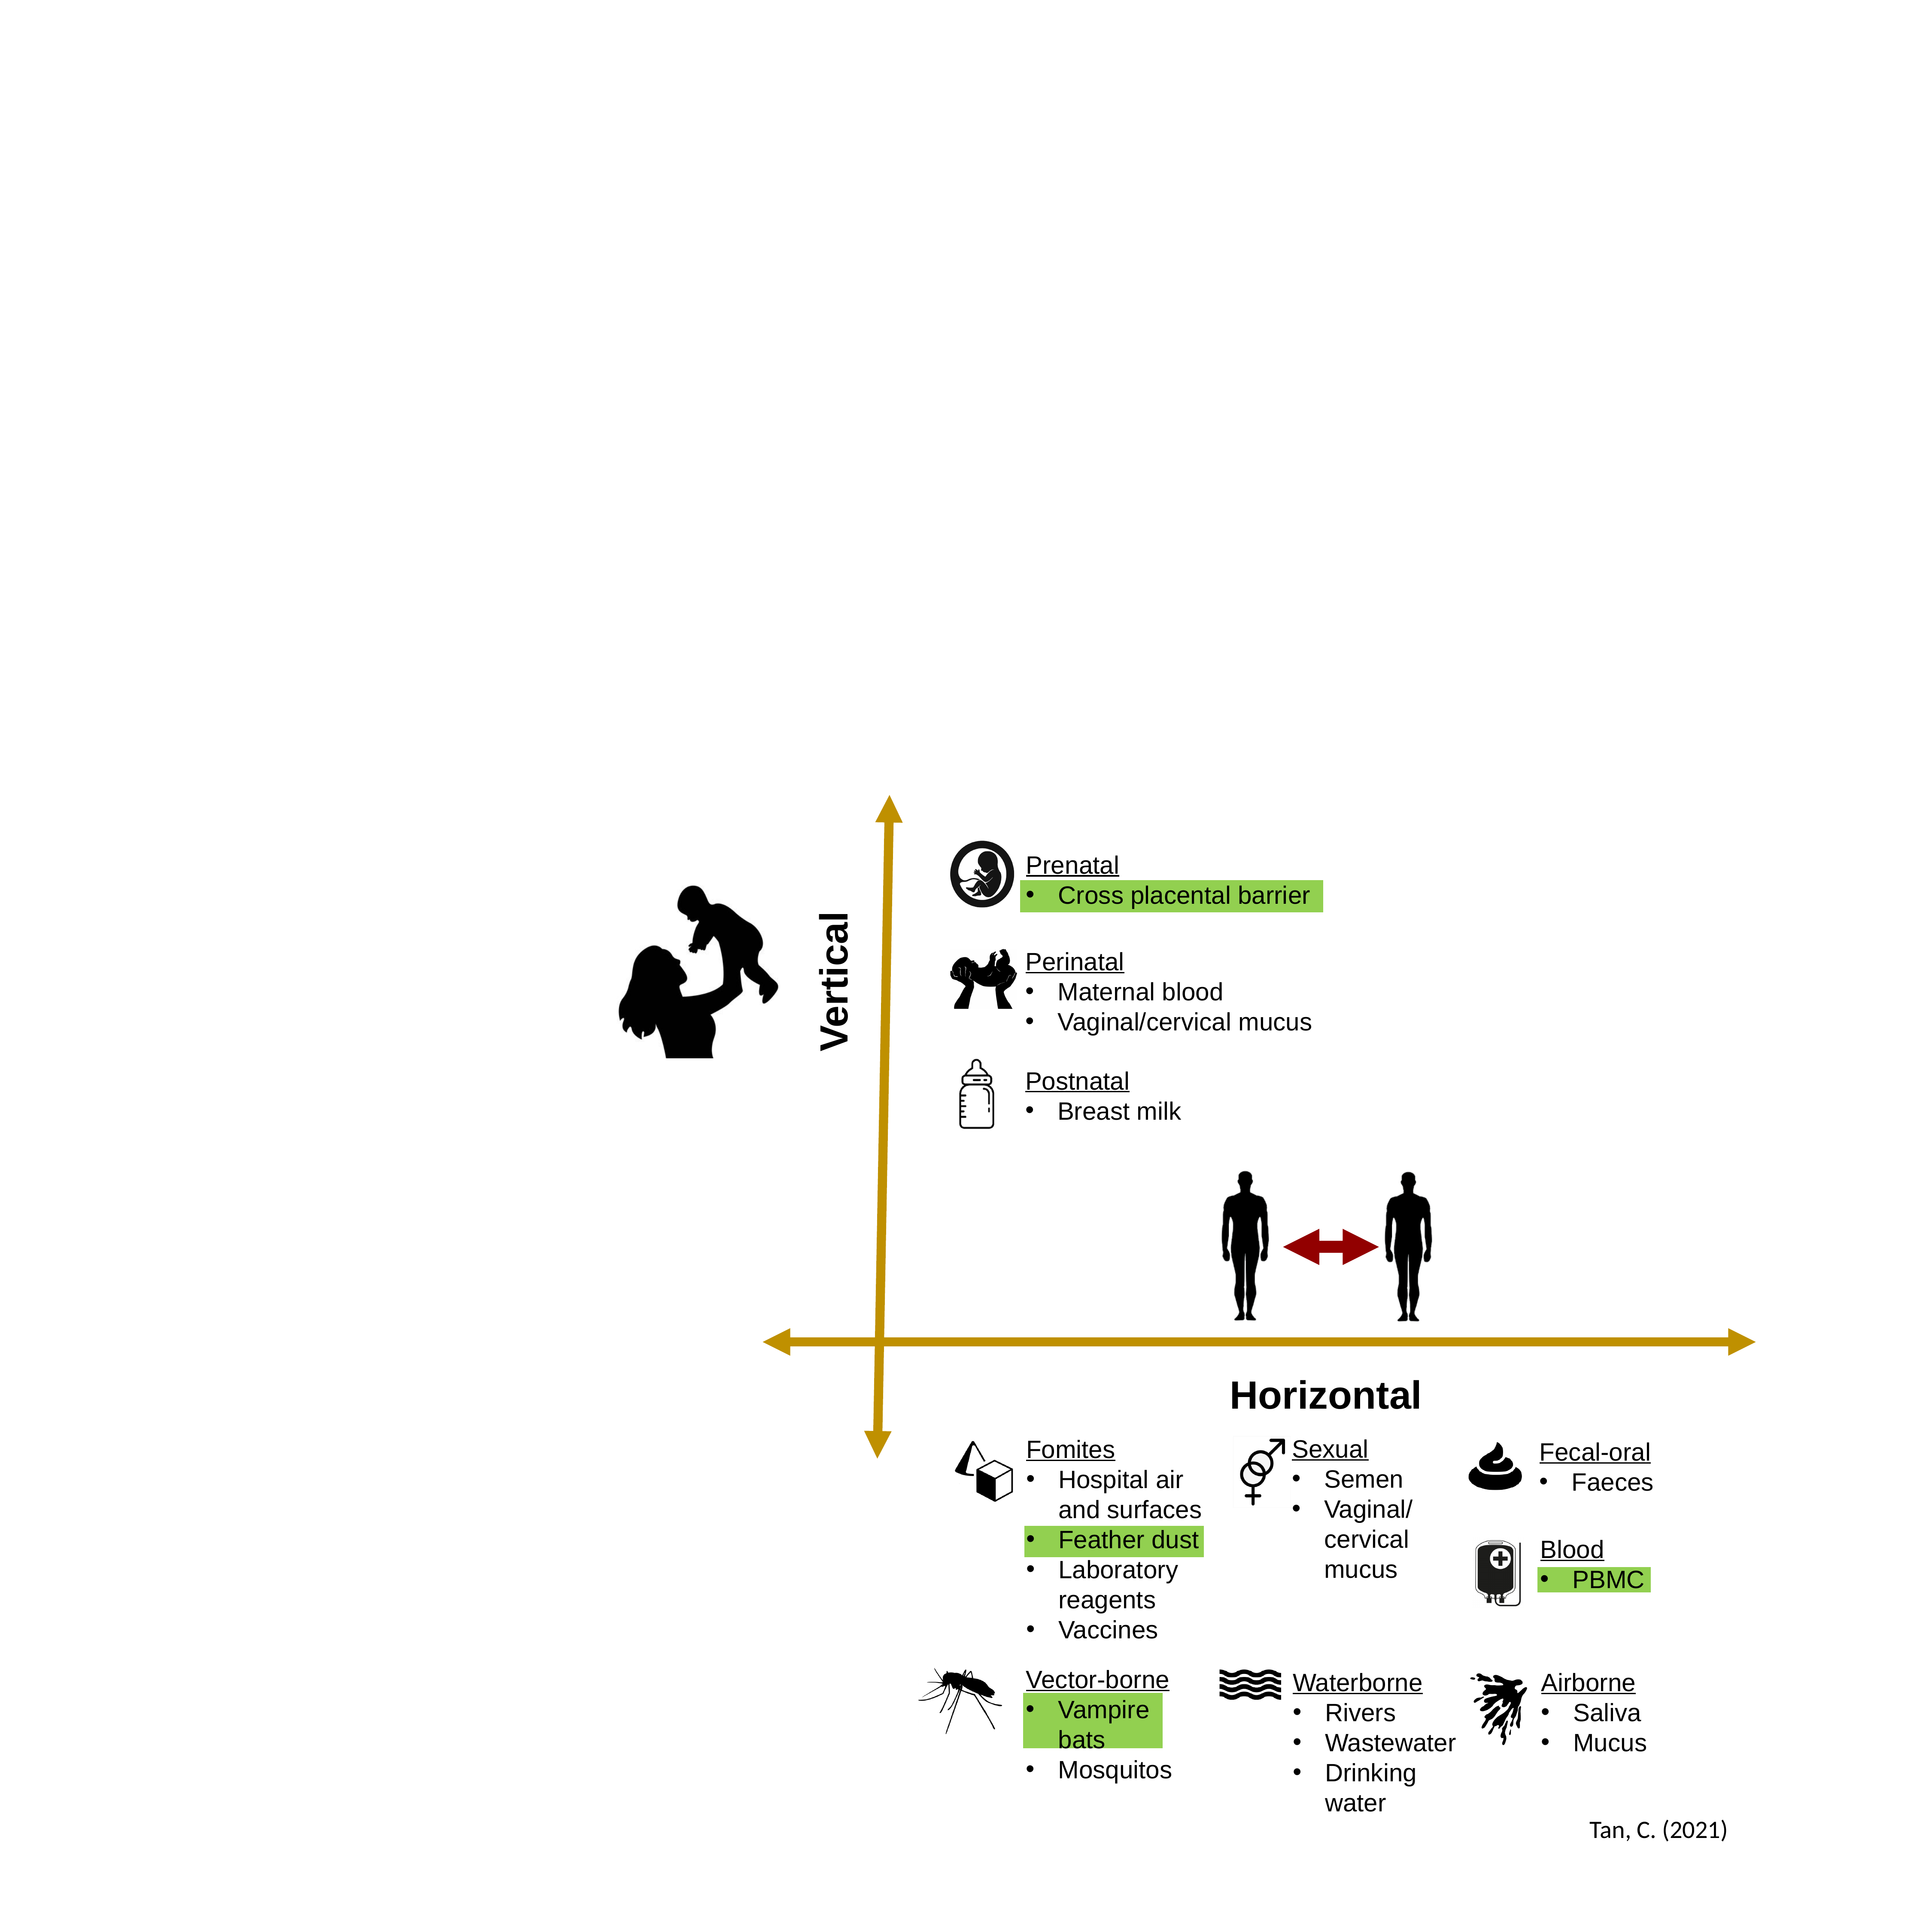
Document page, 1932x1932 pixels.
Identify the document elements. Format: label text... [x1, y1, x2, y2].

picture [1167, 1167, 1324, 1324]
text_box Vector-borne Vampire bats Mosquitos [1020, 1680, 1194, 1787]
picture [918, 1663, 1004, 1734]
text_box Perinatal Maternal blood Vaginal/cervical mucus [1019, 942, 1500, 1069]
text_box Airborne Saliva Mucus [1534, 1663, 1661, 1760]
picture [948, 841, 1016, 908]
text_box Postnatal Breast milk [1019, 1069, 1208, 1158]
picture [1467, 1664, 1530, 1749]
text_box Prenatal Cross placental barrier [1020, 845, 1328, 912]
text_box Waterborne Rivers Wastewater Drinking water [1286, 1663, 1482, 1820]
picture [1218, 1664, 1283, 1703]
text_box Vertical [805, 772, 859, 1058]
picture [612, 885, 785, 1058]
picture [950, 949, 1017, 1009]
text_box Horizontal [1223, 1366, 1509, 1420]
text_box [1458, 1429, 1681, 1531]
picture [957, 1055, 996, 1131]
text_box Blood PBMC [1534, 1530, 1682, 1627]
picture [1472, 1537, 1524, 1608]
text_box Tan, C. (2021) [1568, 1810, 1735, 1847]
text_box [877, 1342, 890, 1459]
text_box [576, 772, 1756, 1847]
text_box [952, 1430, 1226, 1680]
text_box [1233, 1429, 1429, 1588]
picture [1330, 1168, 1487, 1325]
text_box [877, 795, 890, 1342]
